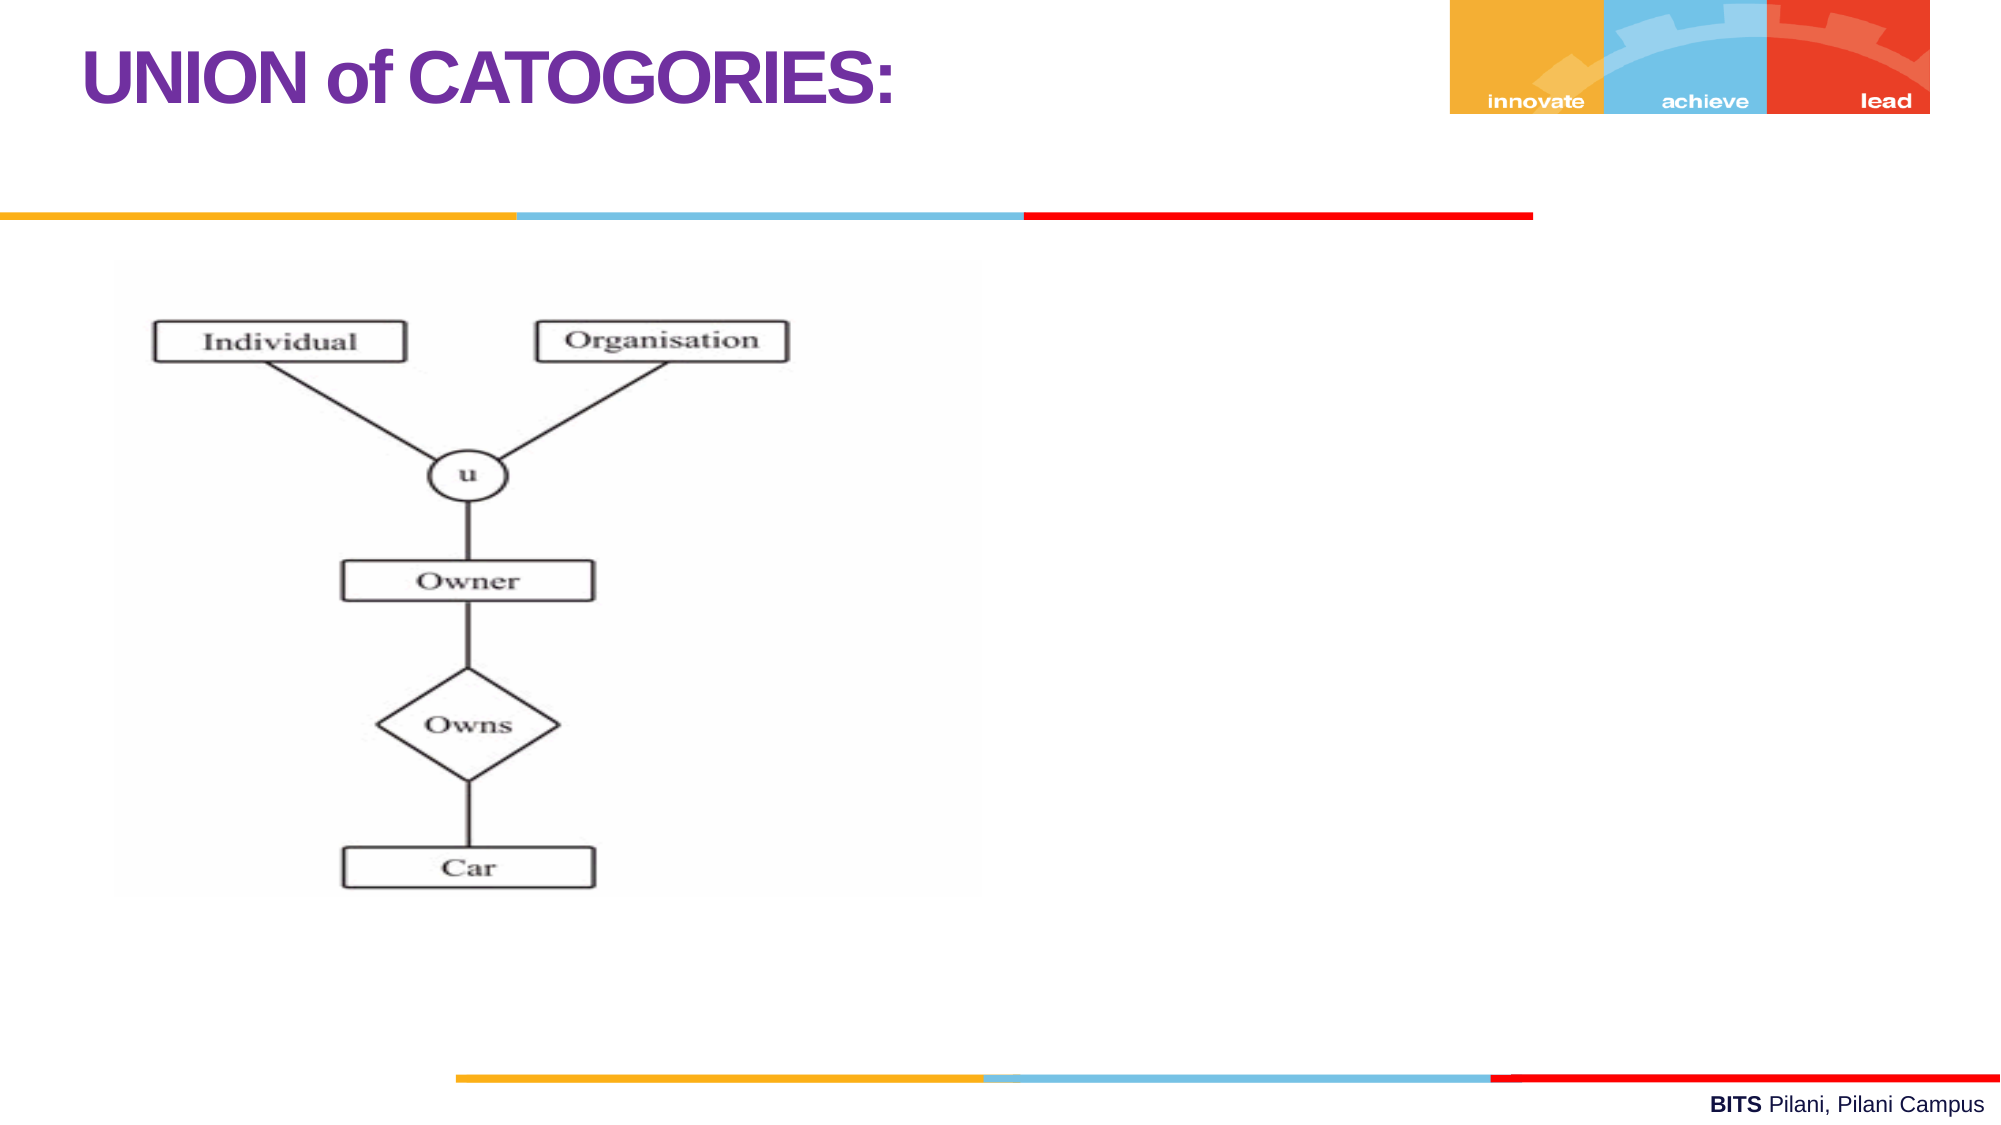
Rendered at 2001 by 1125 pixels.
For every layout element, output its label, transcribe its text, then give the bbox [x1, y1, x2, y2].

picture [1449, 0, 1930, 114]
list UNION of CATOGORIES: [66, 24, 1450, 213]
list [114, 260, 982, 897]
